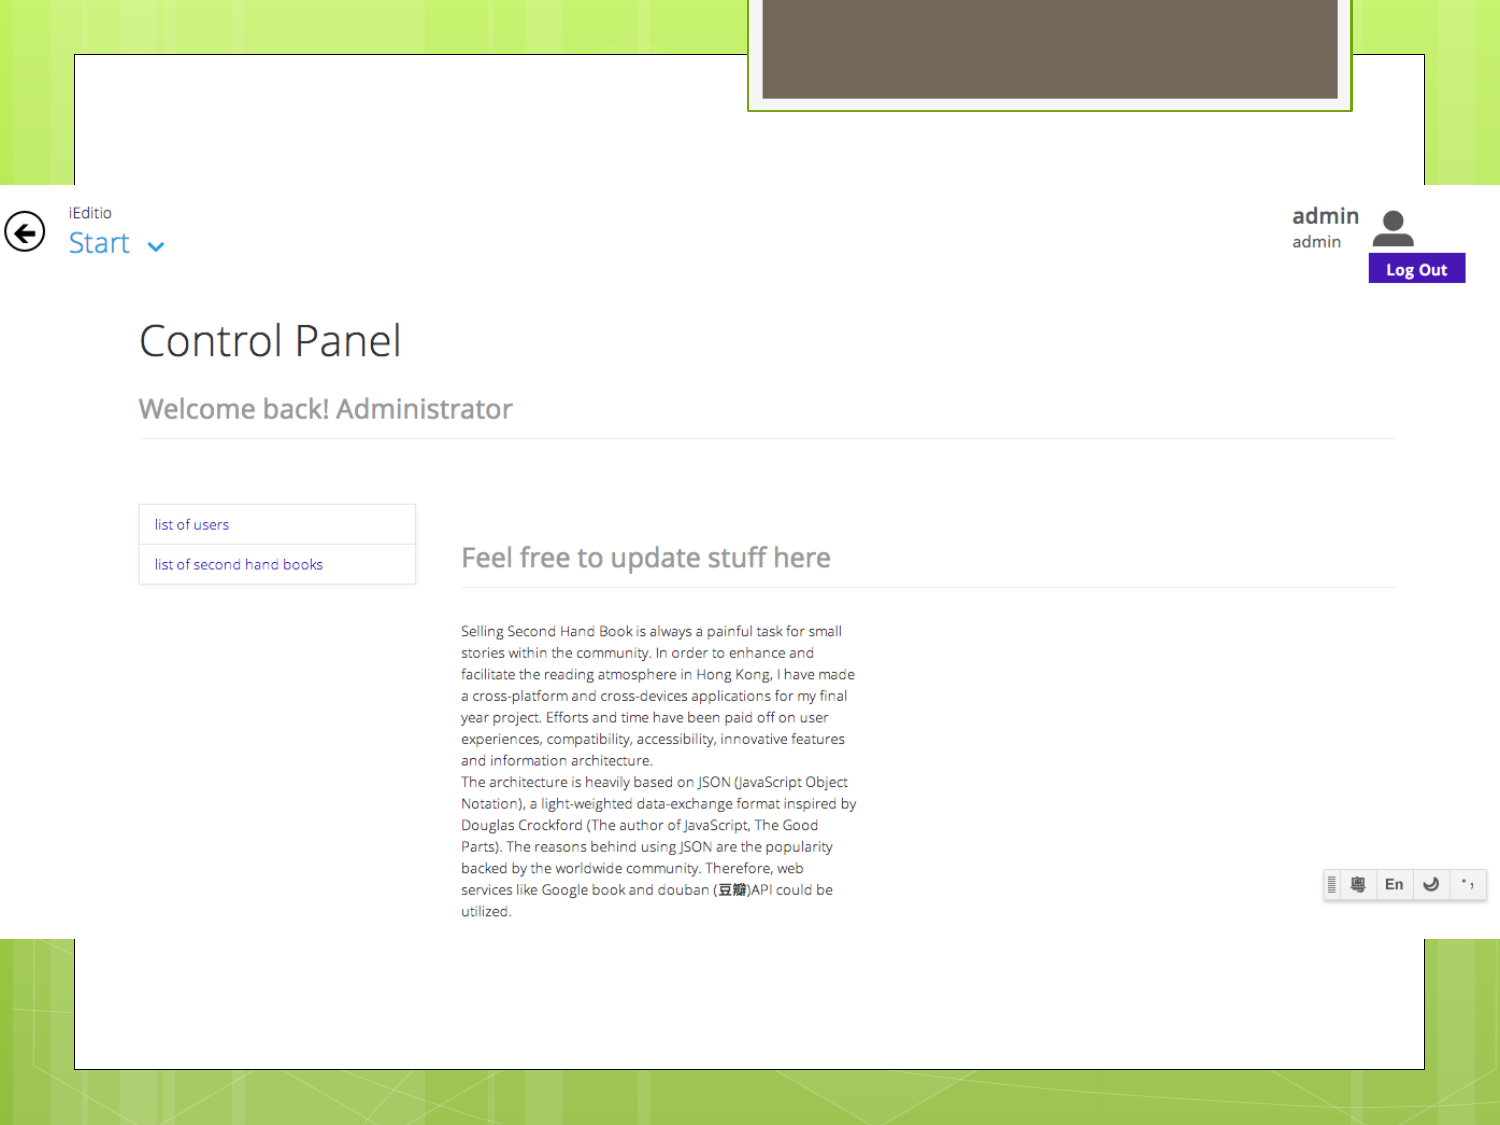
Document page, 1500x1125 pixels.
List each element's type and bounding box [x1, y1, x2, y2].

picture [0, 185, 1500, 939]
